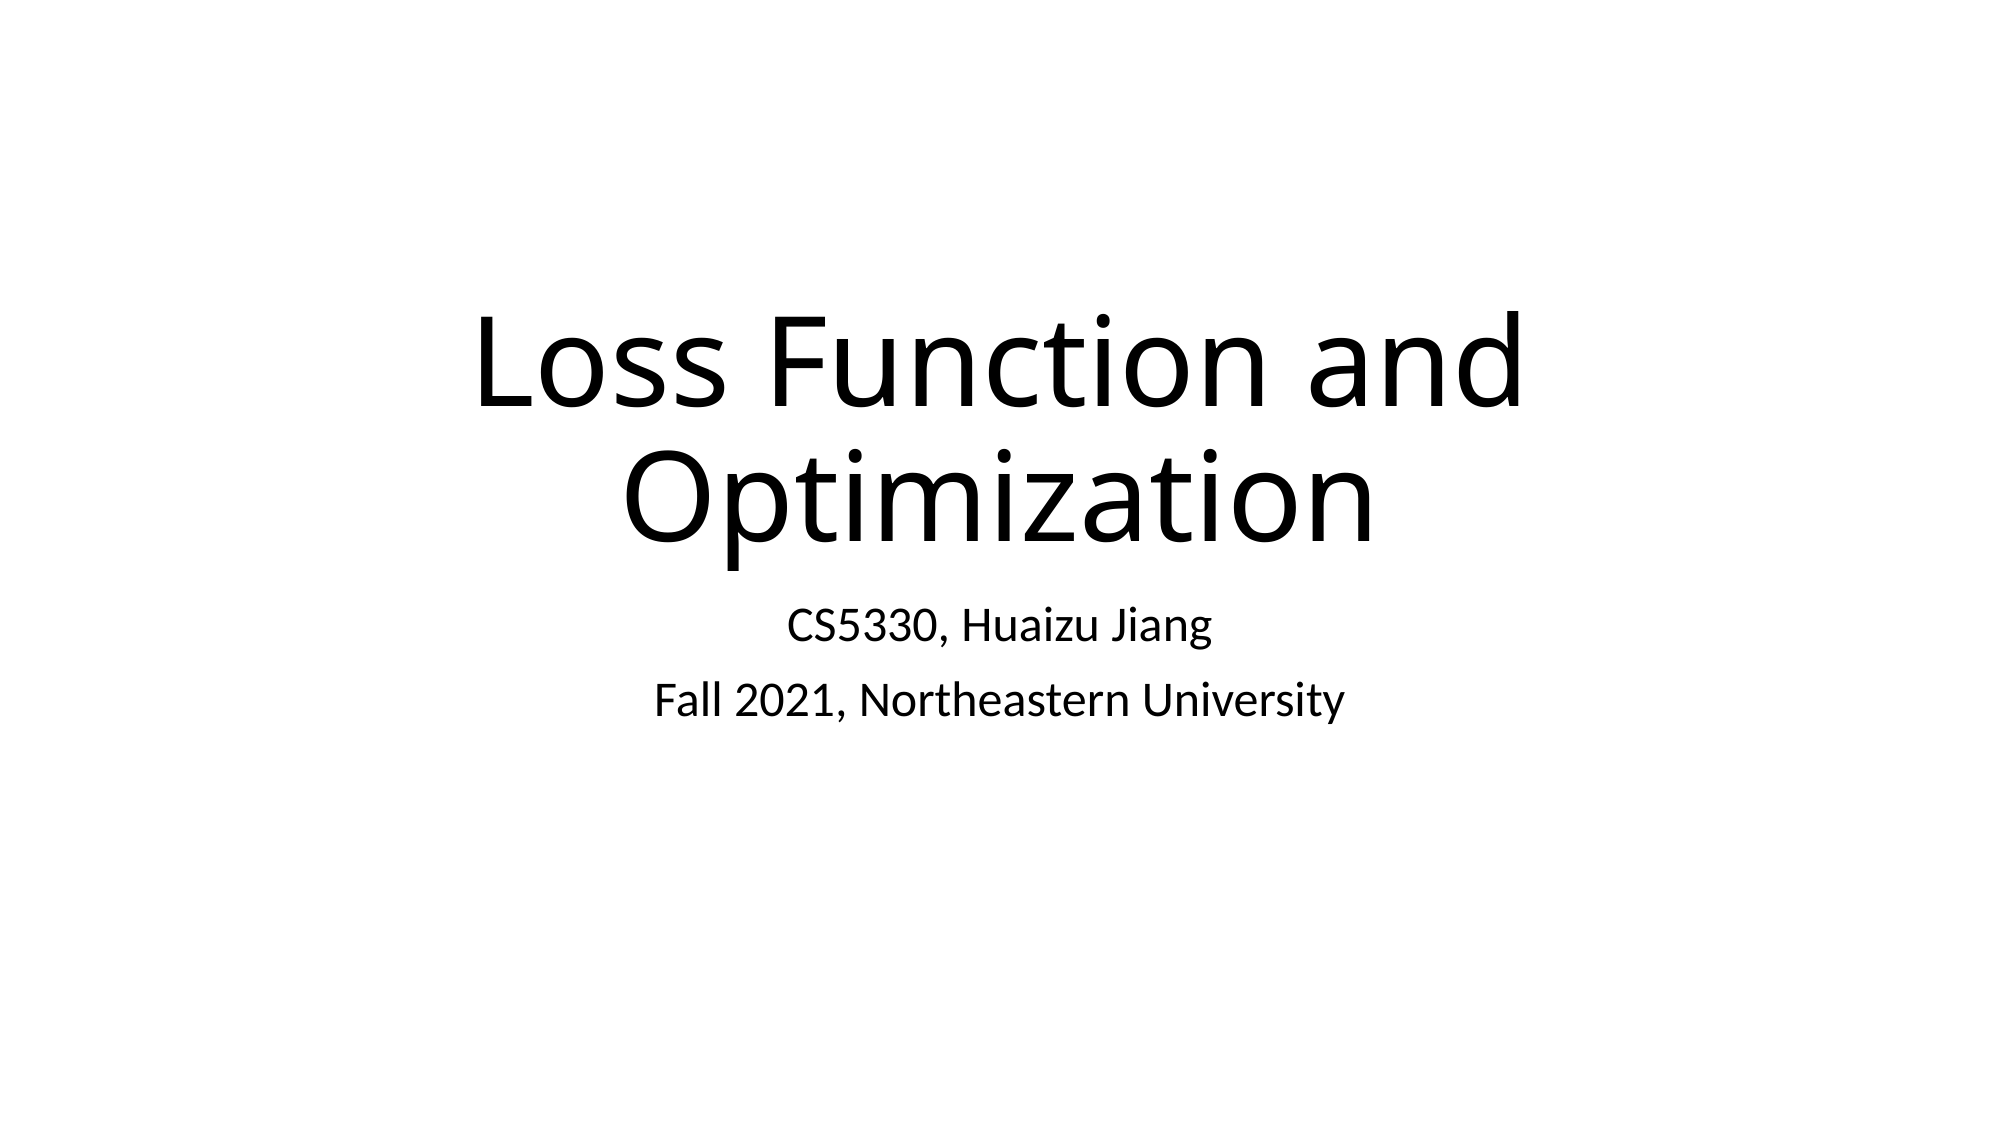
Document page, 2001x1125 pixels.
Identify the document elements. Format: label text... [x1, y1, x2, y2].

subtitle CS5330, Huaizu Jiang Fall 2021, Northeastern University [249, 590, 1750, 863]
title Loss Function and Optimization [249, 184, 1750, 576]
